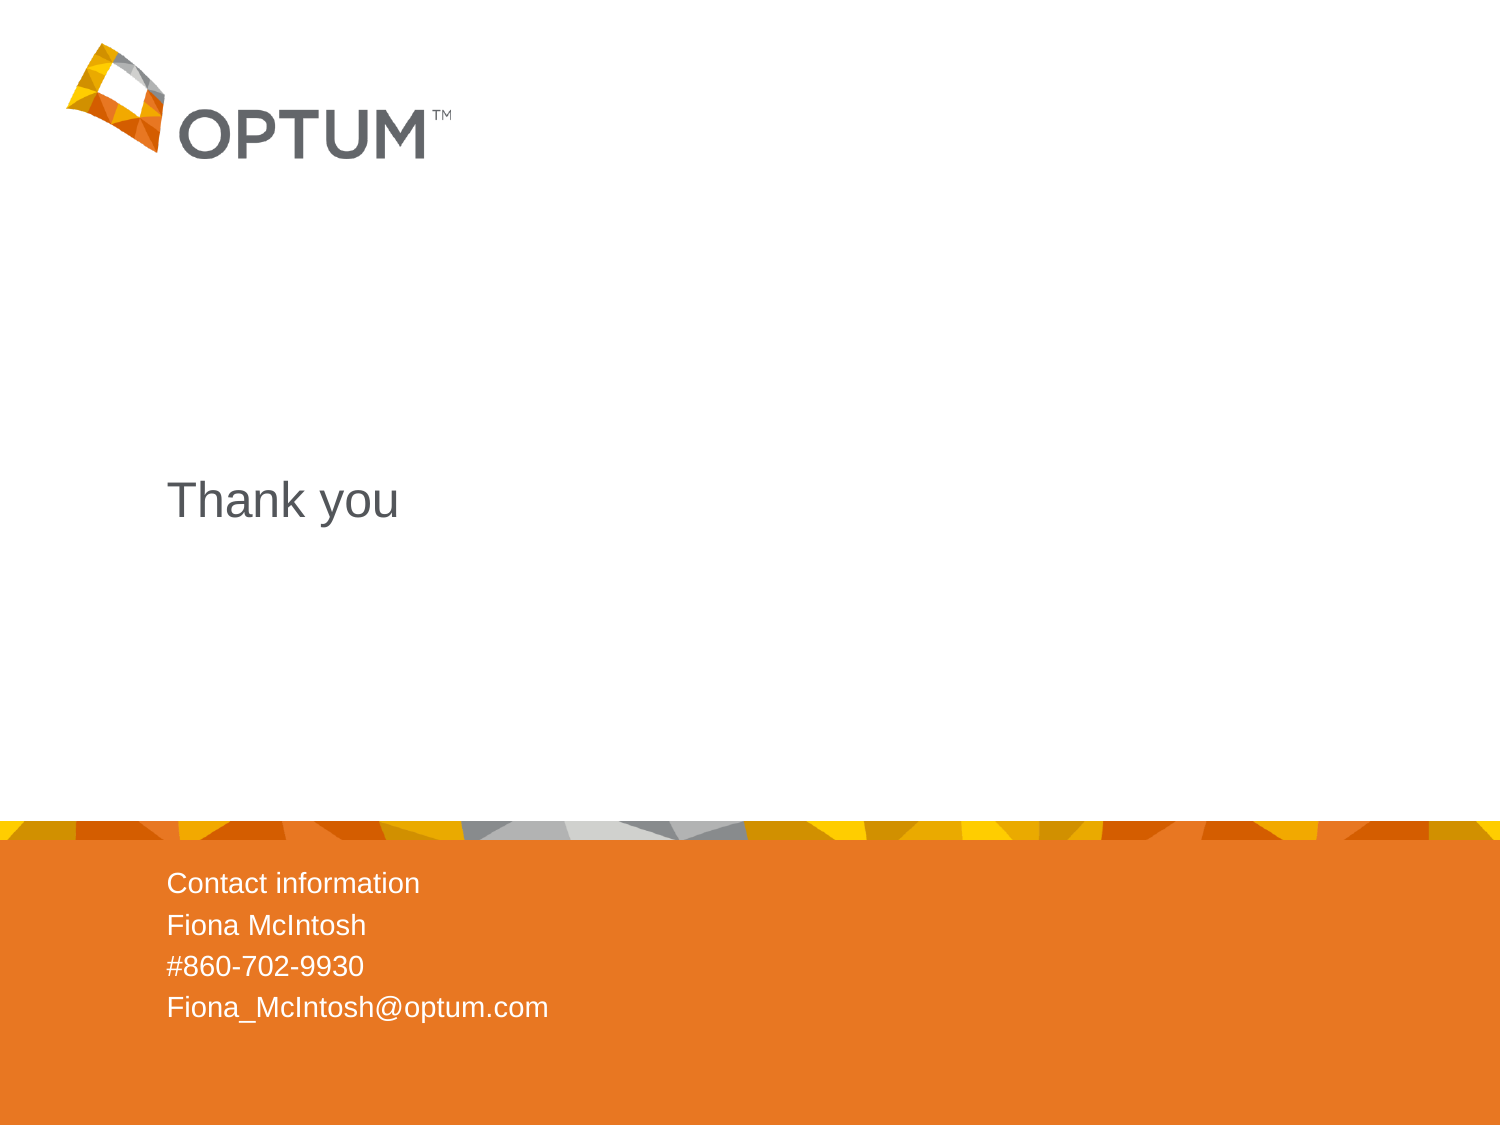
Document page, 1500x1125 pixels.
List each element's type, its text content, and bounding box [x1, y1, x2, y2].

picture [0, 821, 1500, 840]
subtitle Contact information Fiona McIntosh #860-702-9930 Fiona_McIntosh@optum.com [166, 864, 1442, 1092]
title Thank you [166, 402, 1442, 592]
picture [66, 43, 451, 159]
